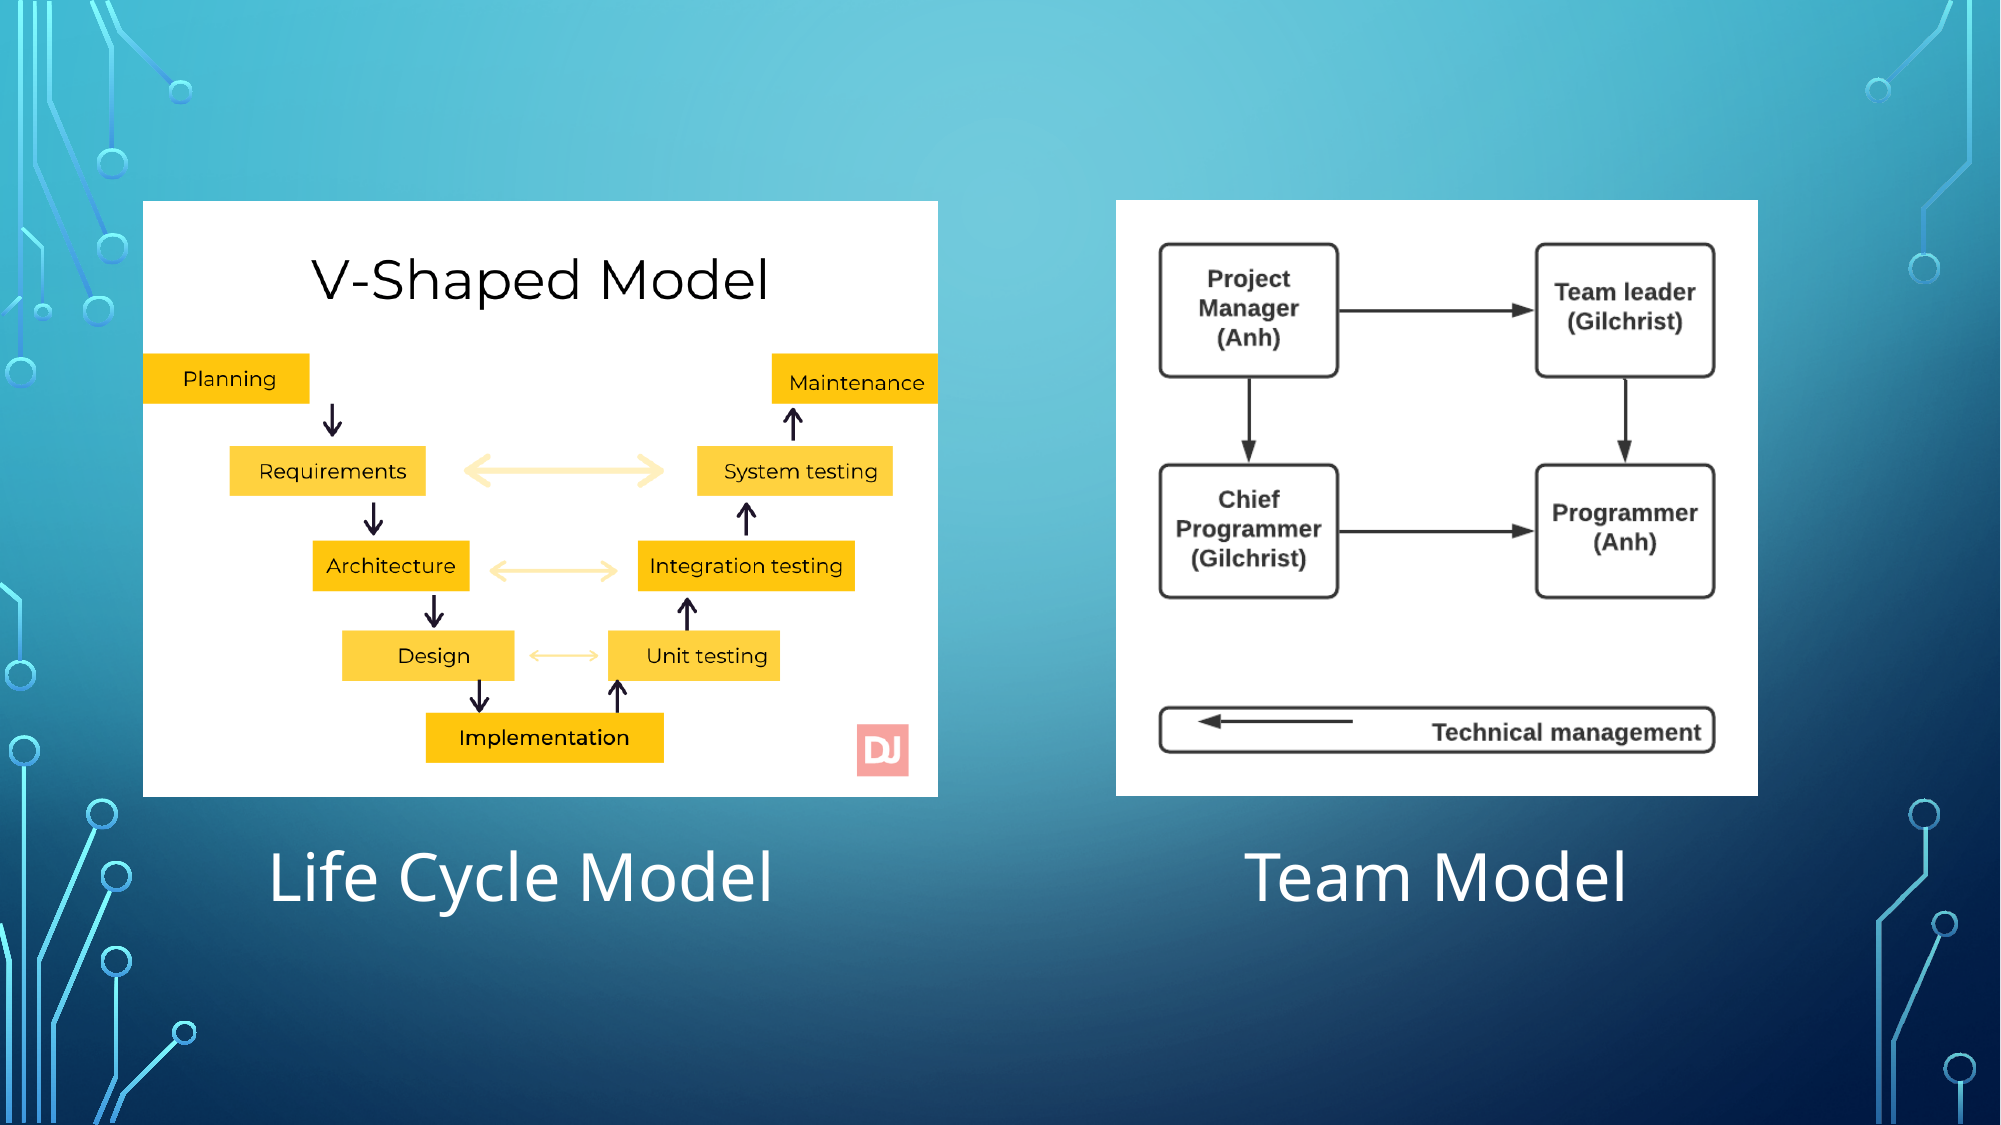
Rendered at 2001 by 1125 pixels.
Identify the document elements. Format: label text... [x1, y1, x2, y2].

text_box Life Cycle Model [252, 827, 791, 923]
picture [143, 201, 938, 797]
text_box Team Model [1229, 827, 1644, 923]
picture [1115, 200, 1758, 796]
